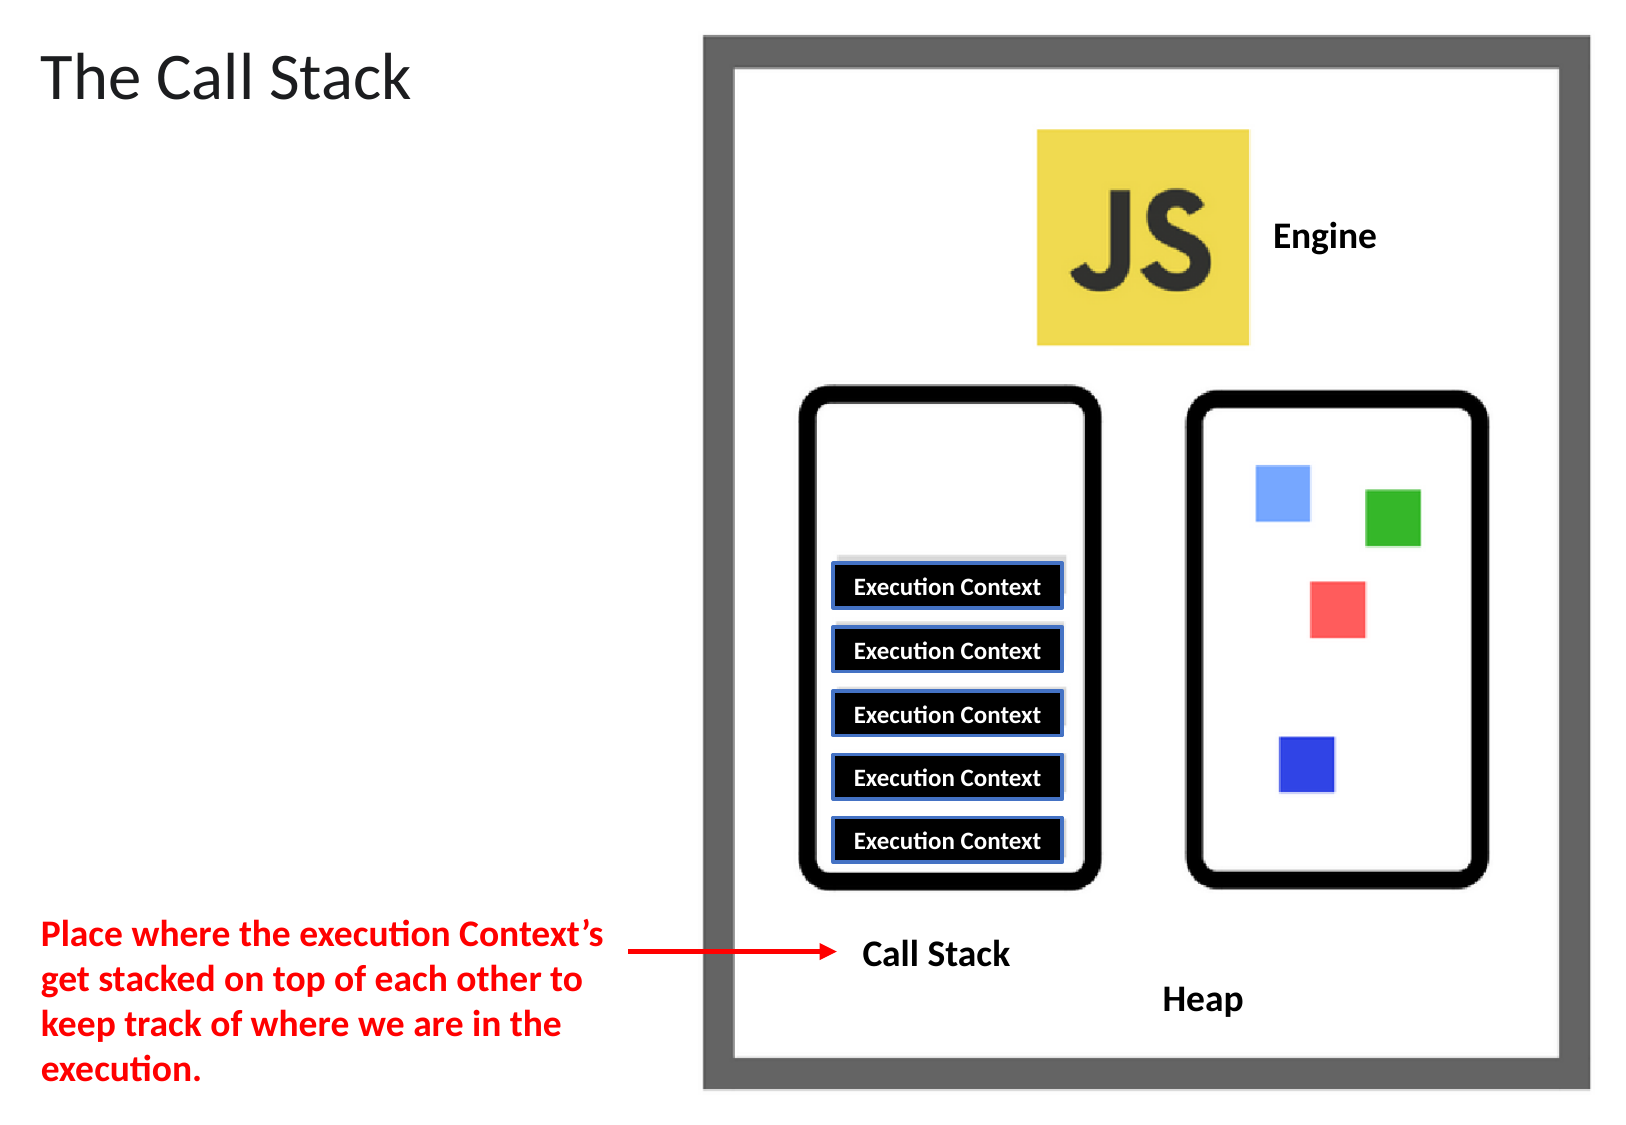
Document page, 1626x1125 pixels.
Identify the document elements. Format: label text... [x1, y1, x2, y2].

text_box Place where the execution Context’s get stacked on top of each other to keep track of where we are in the execution. [26, 901, 640, 1097]
text_box The Call Stack [26, 25, 485, 121]
picture [694, 25, 1599, 1099]
